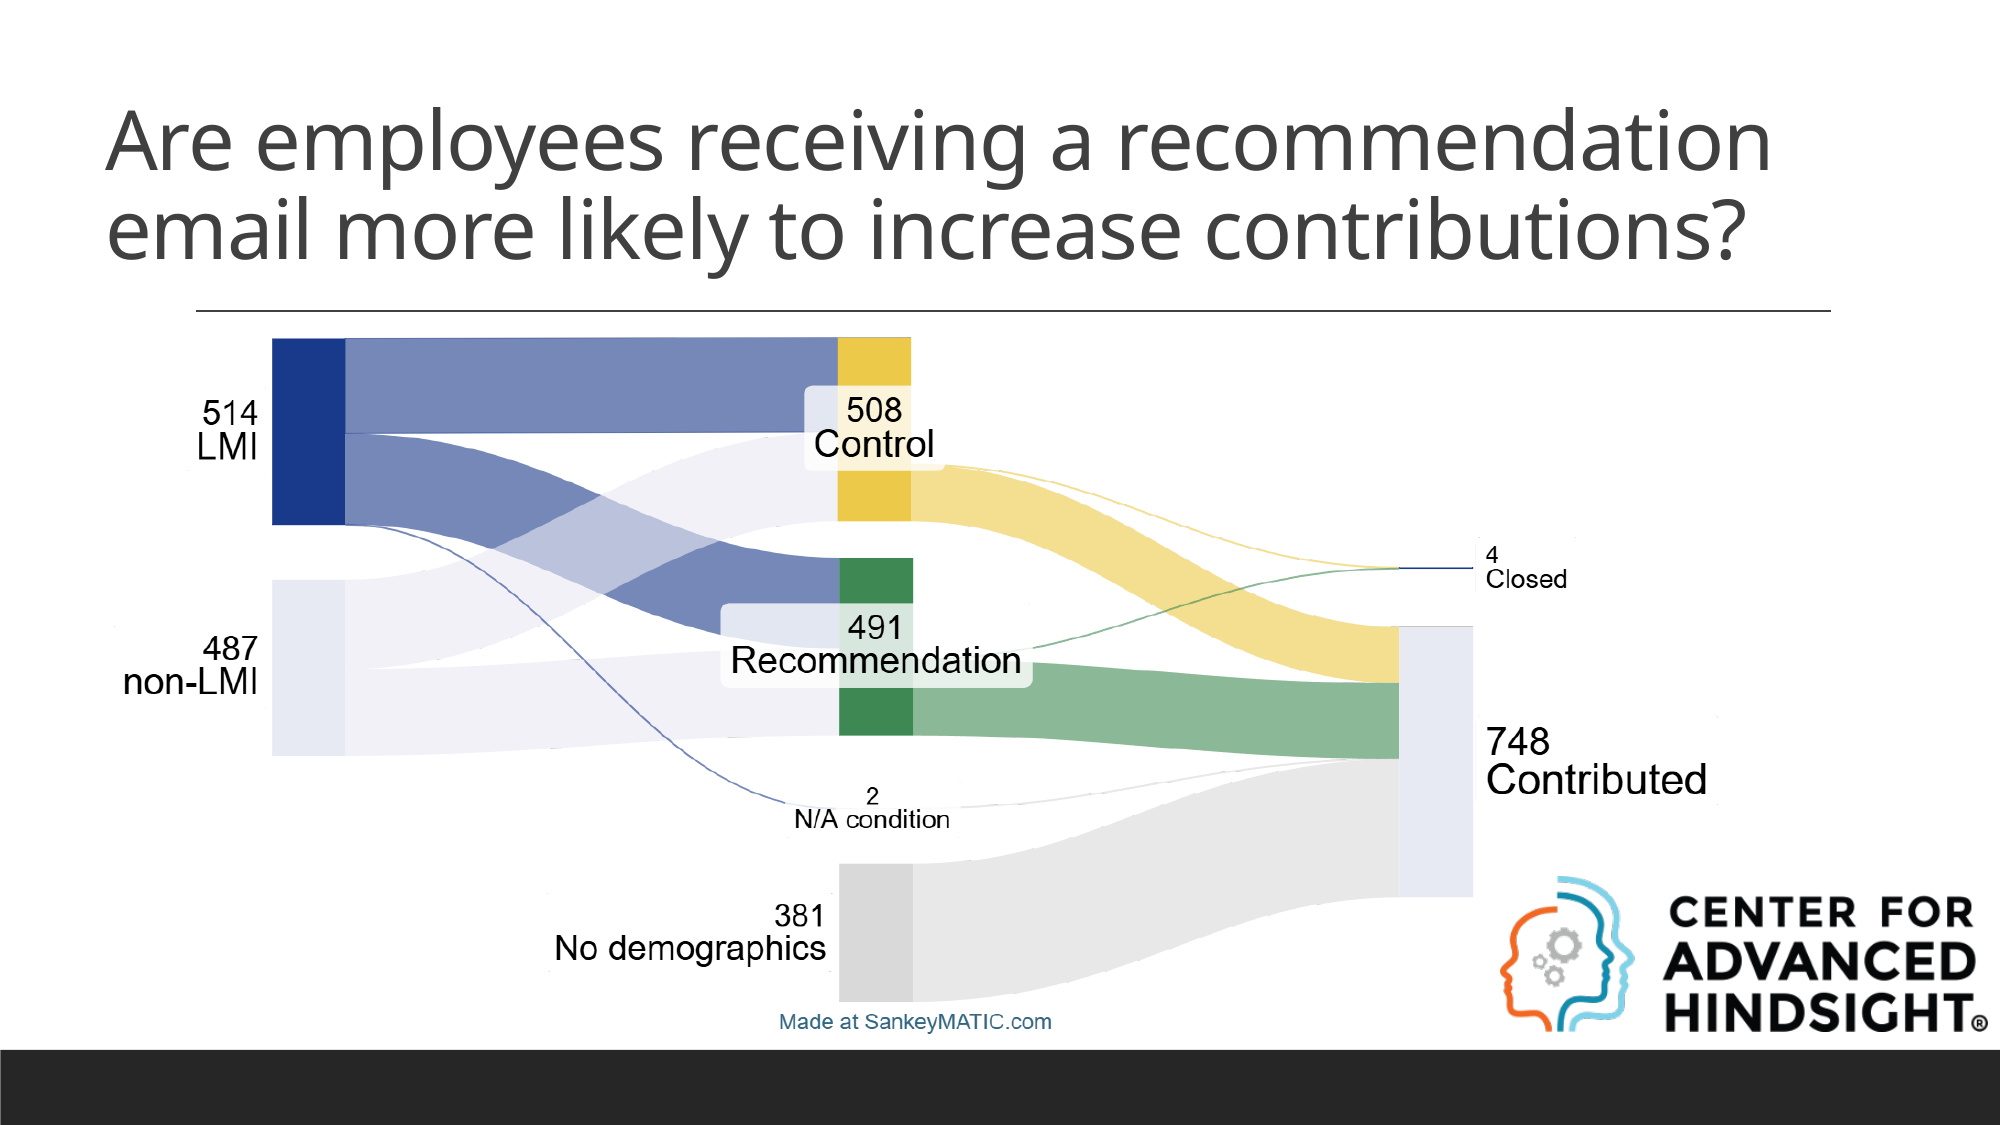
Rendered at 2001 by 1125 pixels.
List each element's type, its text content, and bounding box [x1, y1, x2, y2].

title Are employees receiving a recommendation email more likely to increase contributions? [90, 47, 1910, 285]
picture [89, 304, 1988, 1039]
